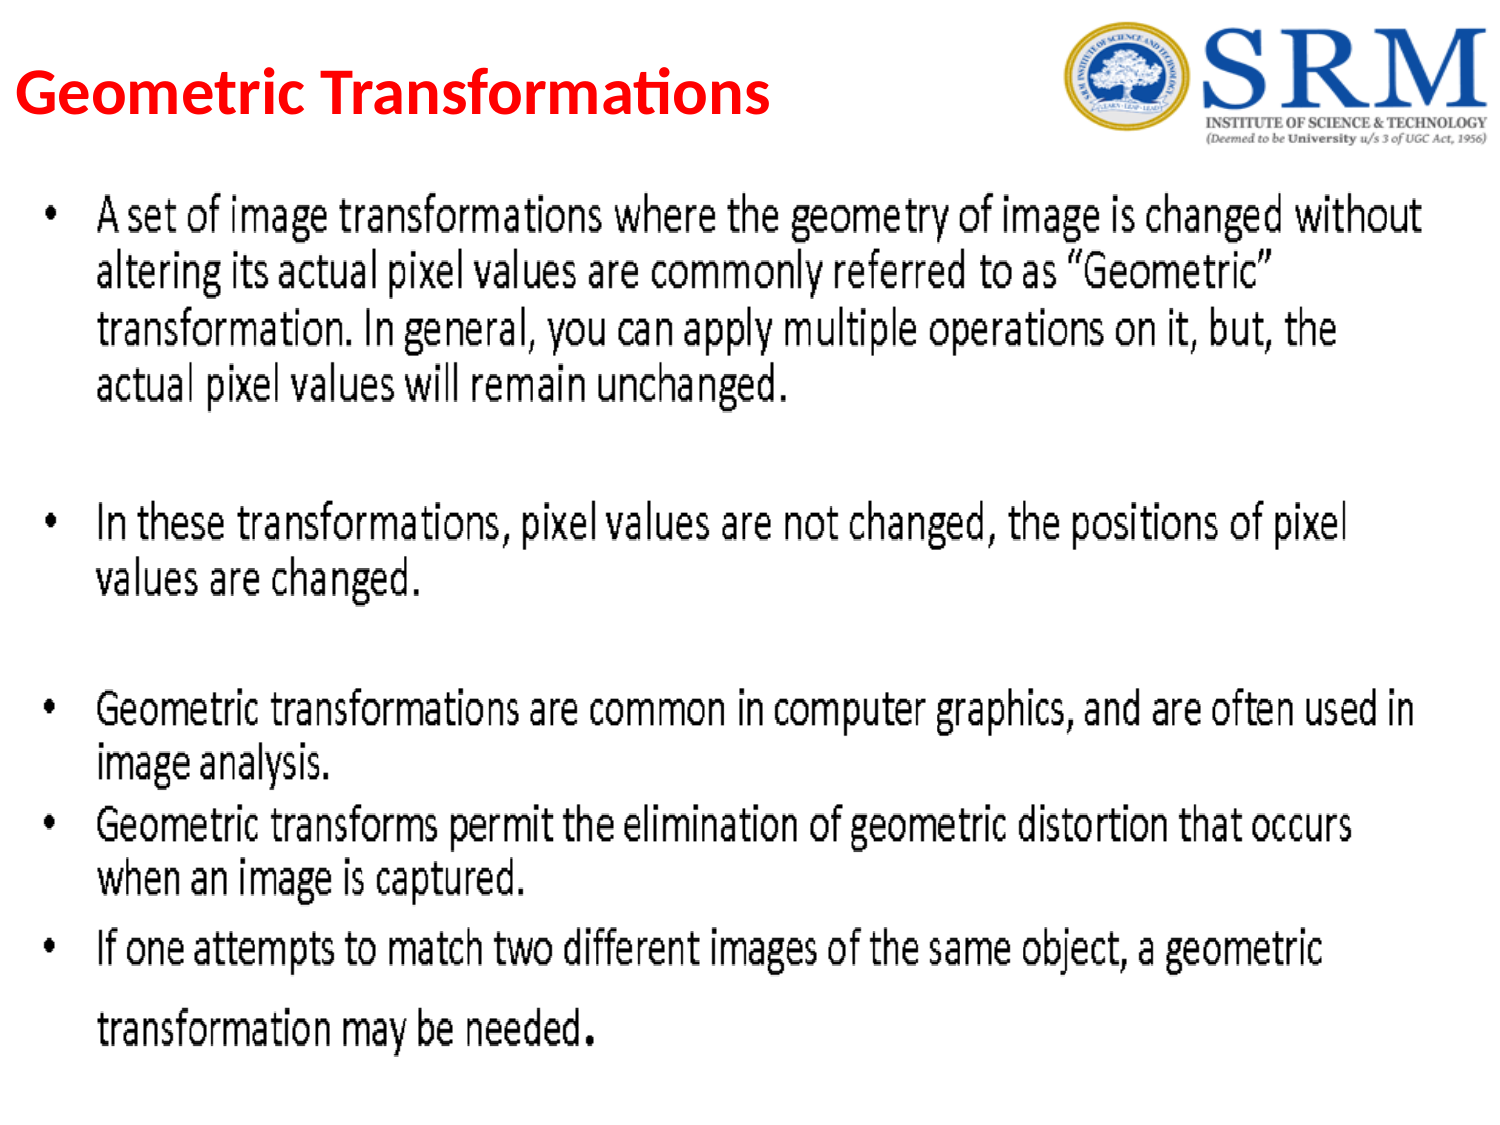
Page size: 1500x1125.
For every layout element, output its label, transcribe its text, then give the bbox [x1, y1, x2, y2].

picture [1059, 0, 1500, 162]
title Geometric Transformations [0, 0, 1060, 175]
picture [40, 174, 1429, 1064]
